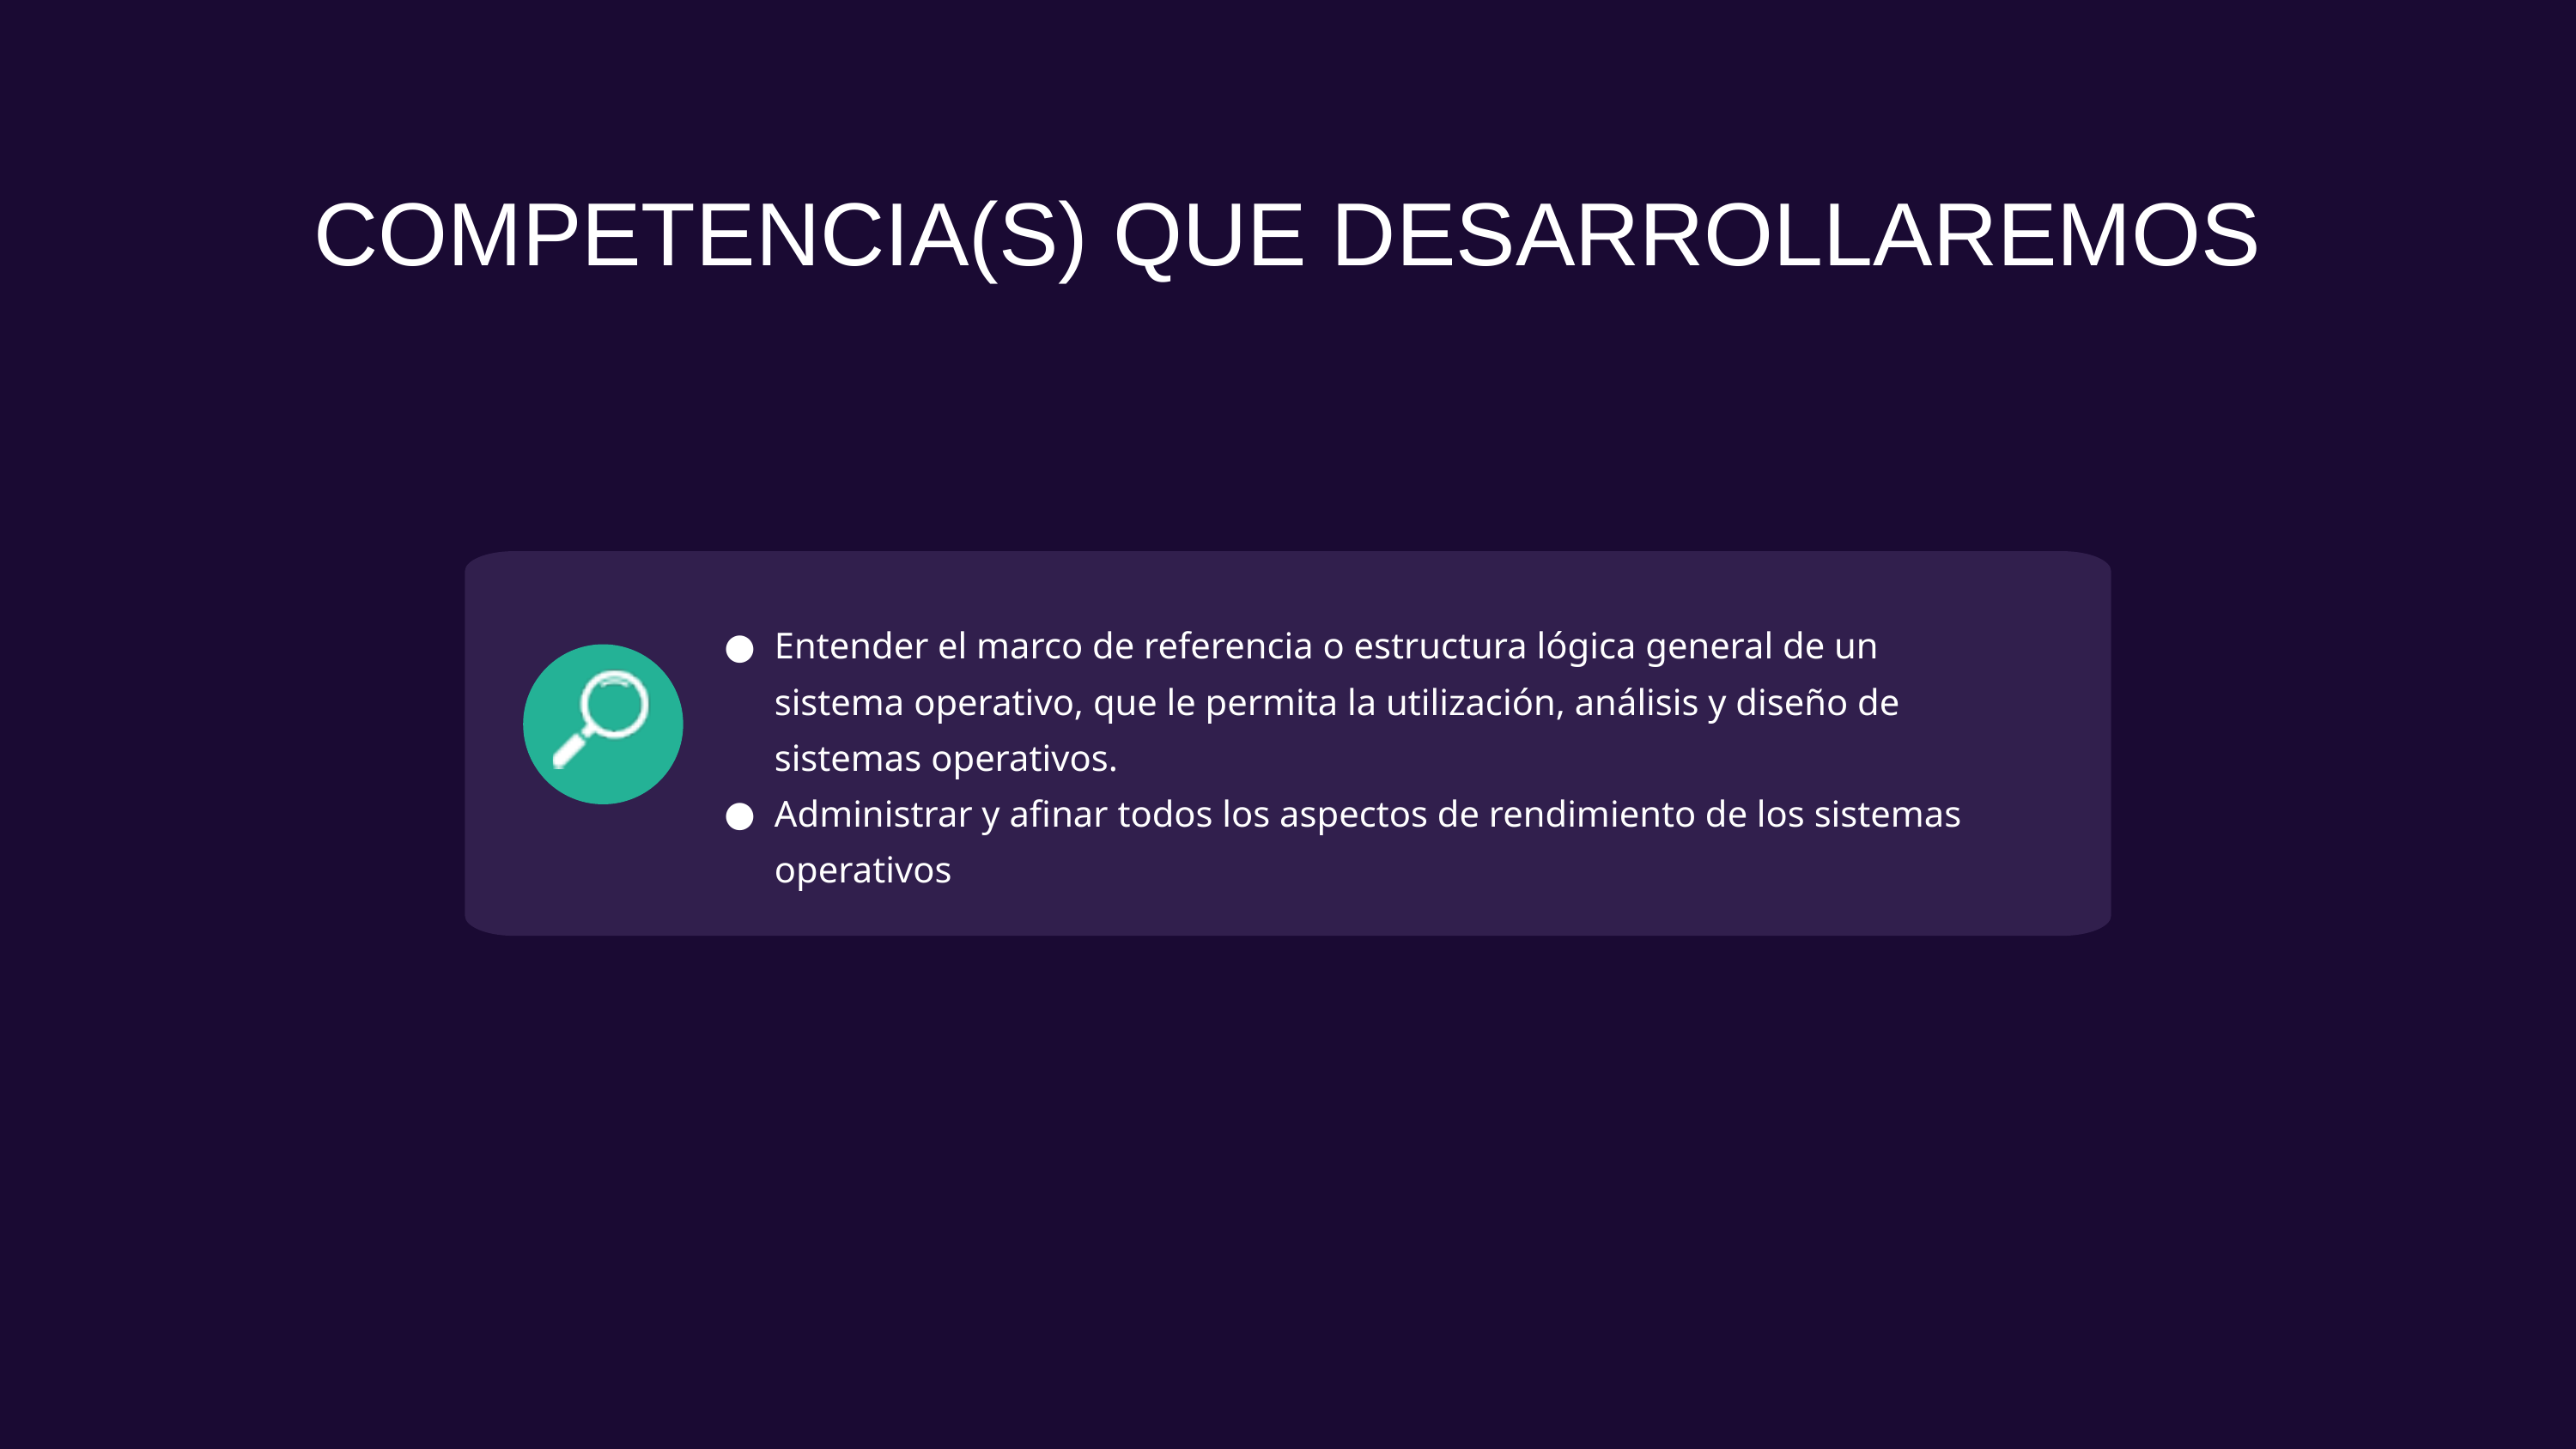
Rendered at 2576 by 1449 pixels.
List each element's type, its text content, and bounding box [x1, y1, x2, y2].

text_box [465, 543, 2111, 937]
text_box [522, 644, 683, 805]
text_box COMPETENCIA(S) QUE DESARROLLAREMOS [144, 153, 2432, 283]
